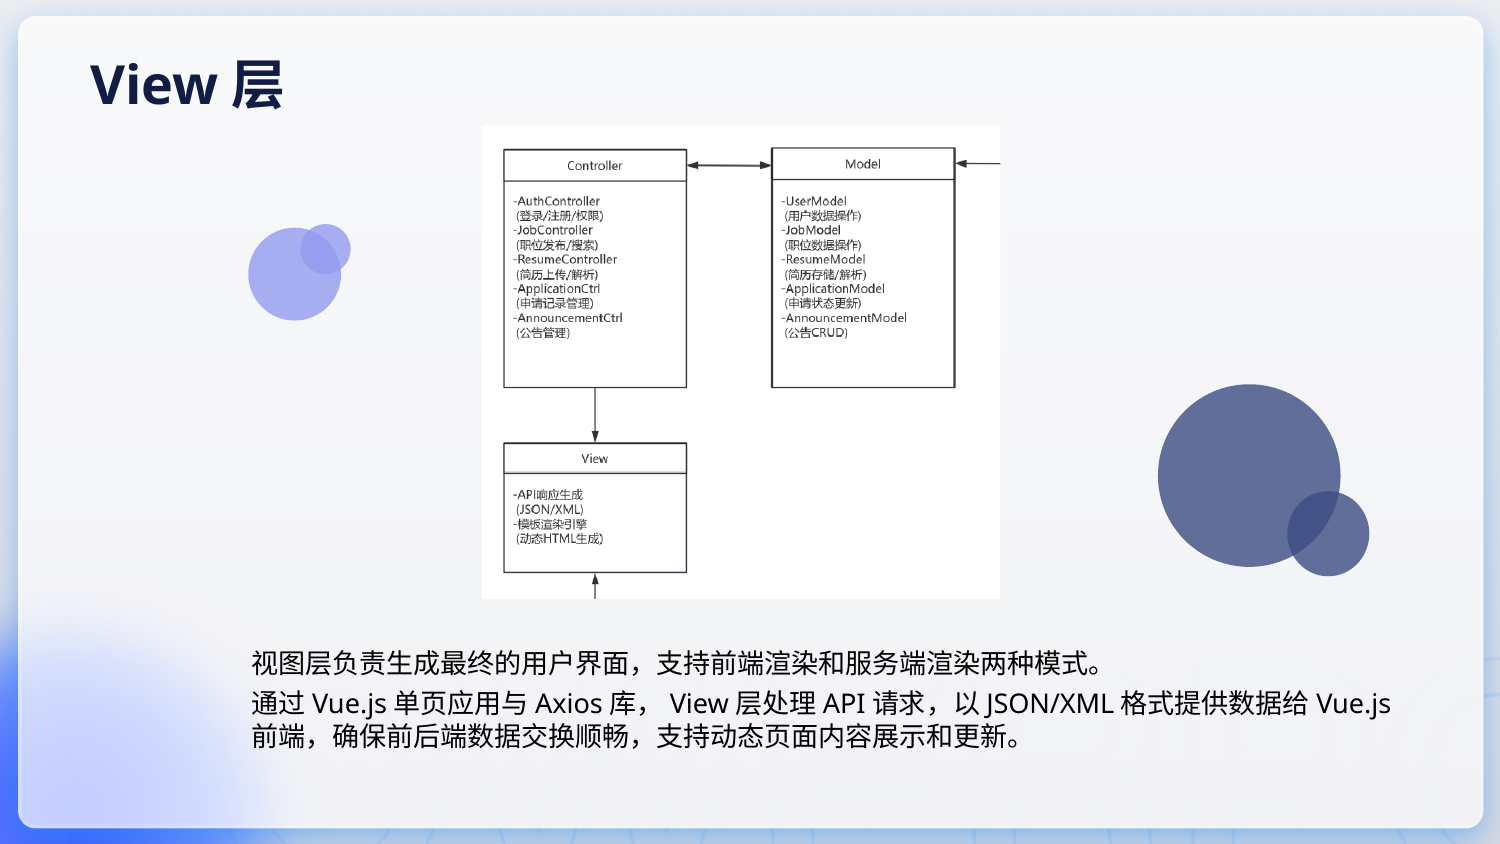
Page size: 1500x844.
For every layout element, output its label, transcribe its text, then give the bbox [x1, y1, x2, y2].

picture [0, 0, 1500, 844]
text_box 视图层负责生成最终的用户界面，支持前端渲染和服务端渲染两种模式。 通过Vue.js单页应用与Axios库，View层处理API请求，以JSON/XML格式提供数据给Vue.js前端，确保前后端数据交换顺畅，支持动态页面内容展示和更新。 [235, 631, 1408, 768]
text_box [300, 224, 351, 275]
text_box [248, 227, 342, 321]
text_box [1293, 492, 1370, 577]
text_box View层 [74, 27, 1408, 132]
text_box [1157, 384, 1341, 567]
